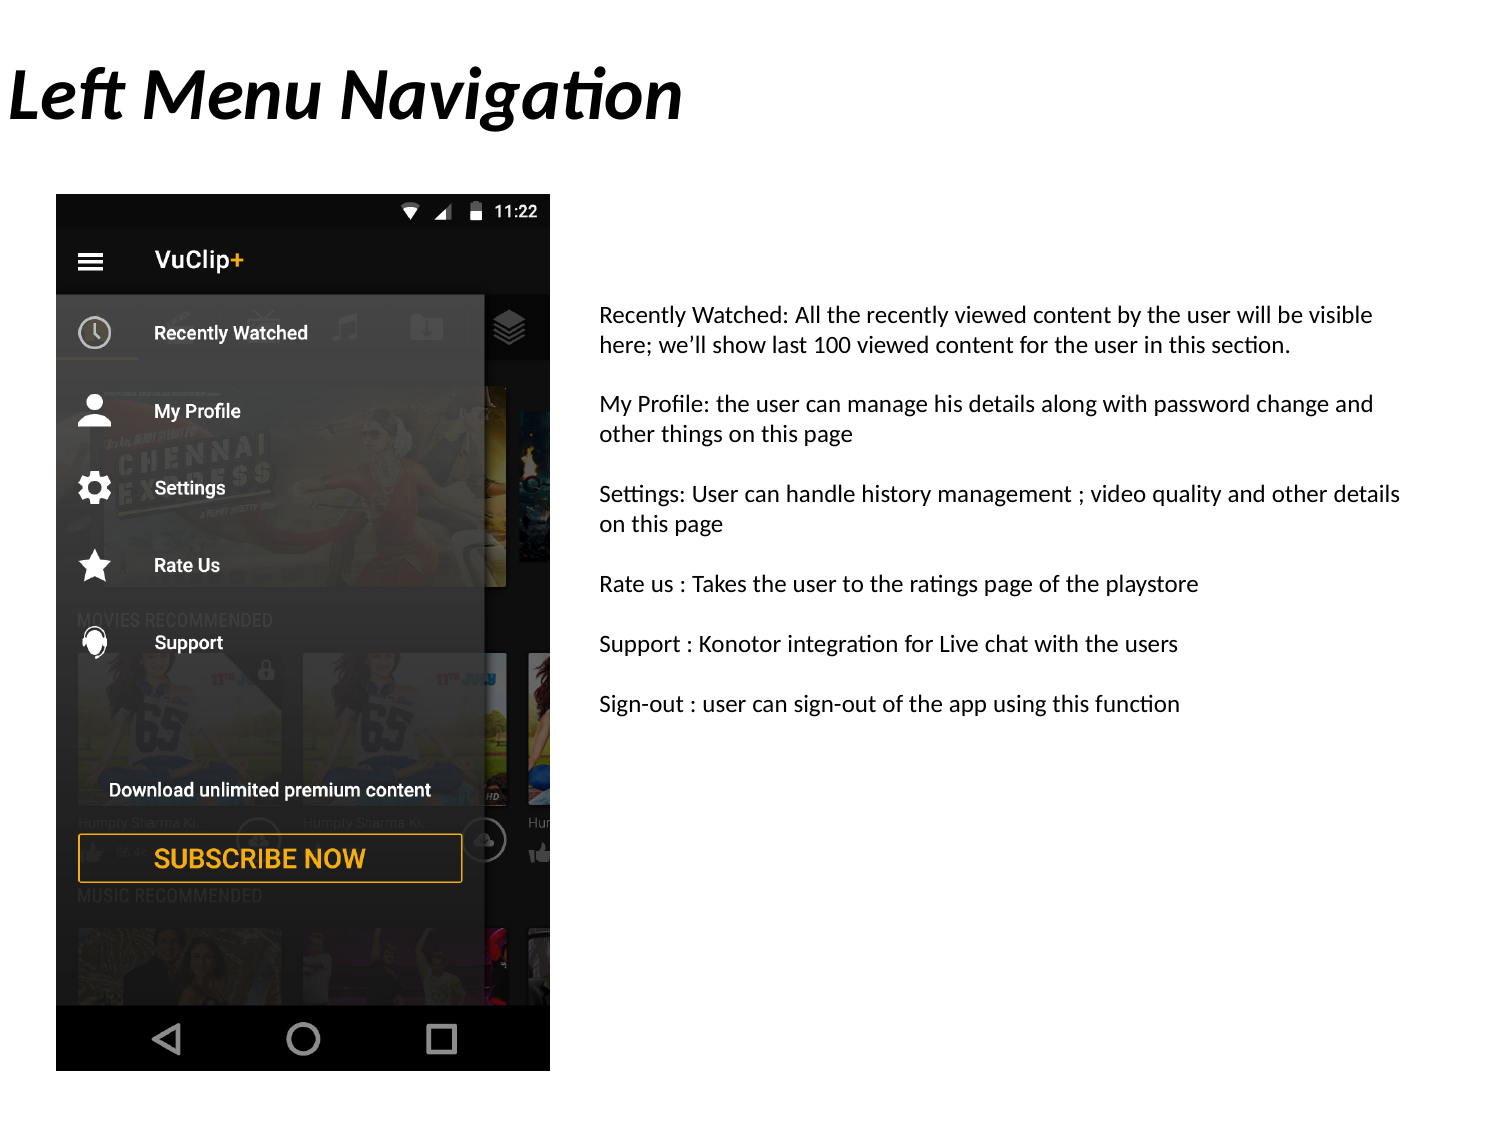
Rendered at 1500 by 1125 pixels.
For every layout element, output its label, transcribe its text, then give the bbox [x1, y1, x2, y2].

text_box Recently Watched: All the recently viewed content by the user will be visible here; we’ll show last 100 viewed content for the user in this section. My Profile: the user can manage his details along with password change and other things on this page Settings: User can handle history management ; video quality and other details on this page Rate us : Takes the user to the ratings page of the playstore Support : Konotor integration for Live chat with the users Sign-out : user can sign-out of the app using this function [584, 290, 1424, 725]
picture [56, 194, 550, 1071]
title Left Menu Navigation [0, 0, 1344, 183]
